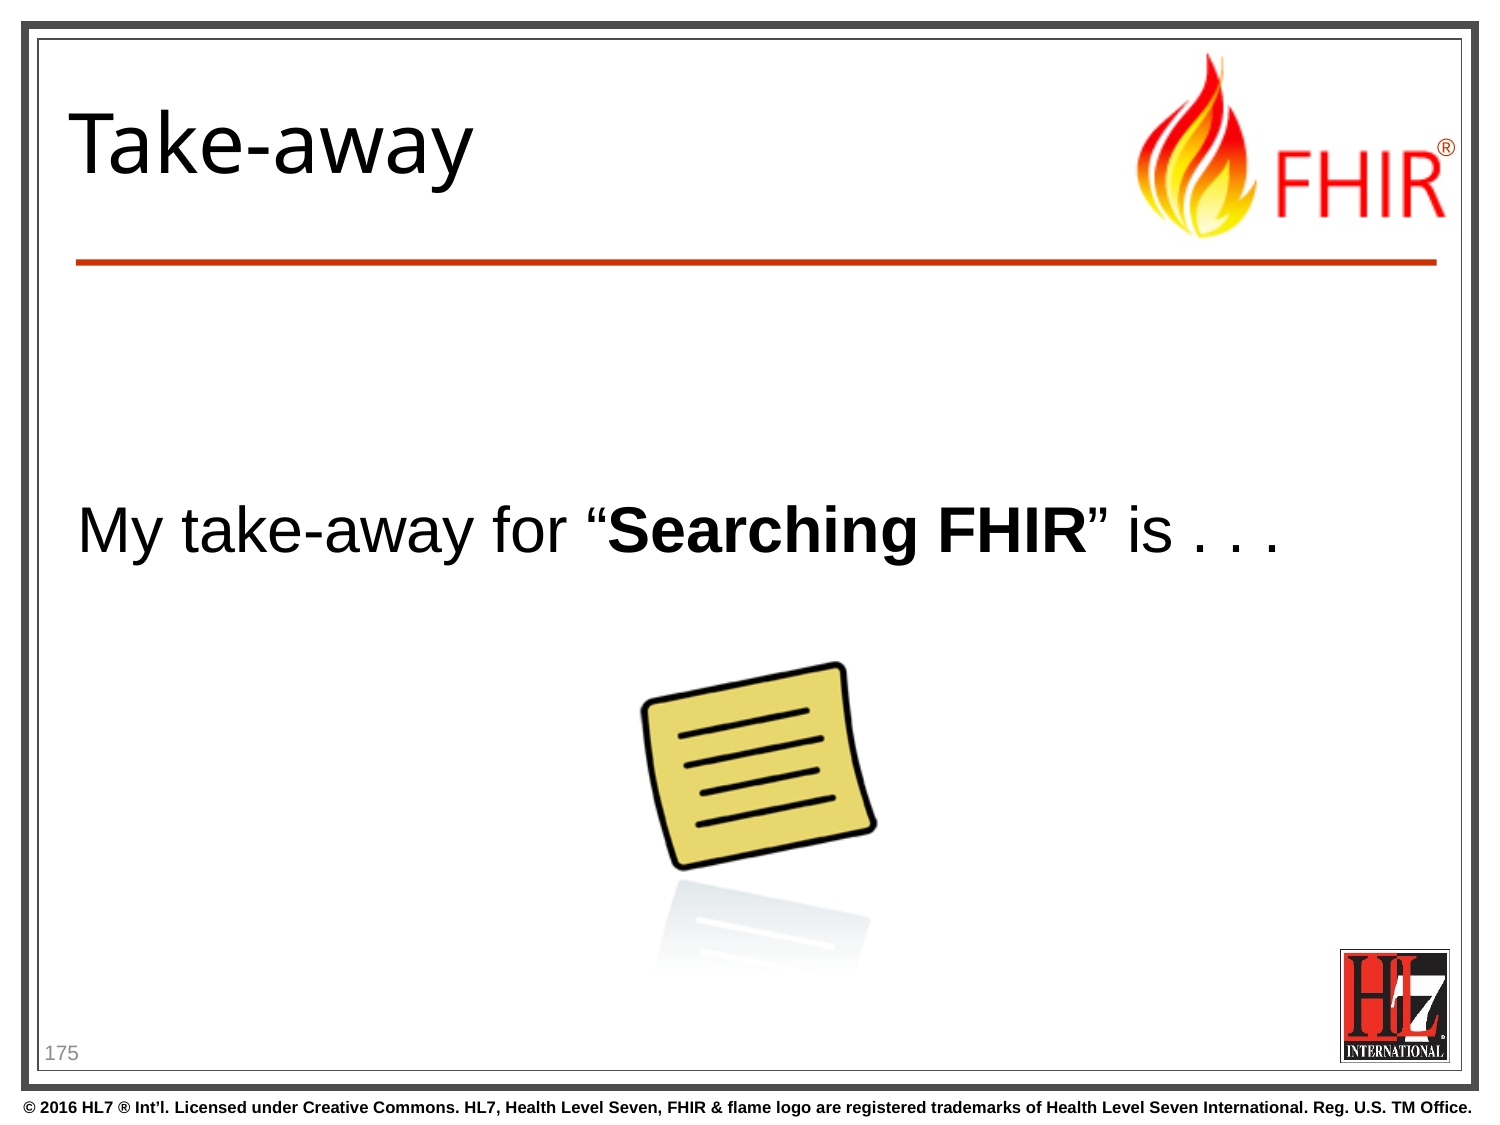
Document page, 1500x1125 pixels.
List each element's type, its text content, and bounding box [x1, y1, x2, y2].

picture [1340, 949, 1450, 1063]
slide_number 175 [29, 1034, 148, 1071]
picture [587, 649, 926, 988]
title Take-away [53, 54, 1128, 244]
list My take-away for “Searching FHIR” is . . . [62, 299, 1438, 1059]
picture [1124, 42, 1458, 249]
